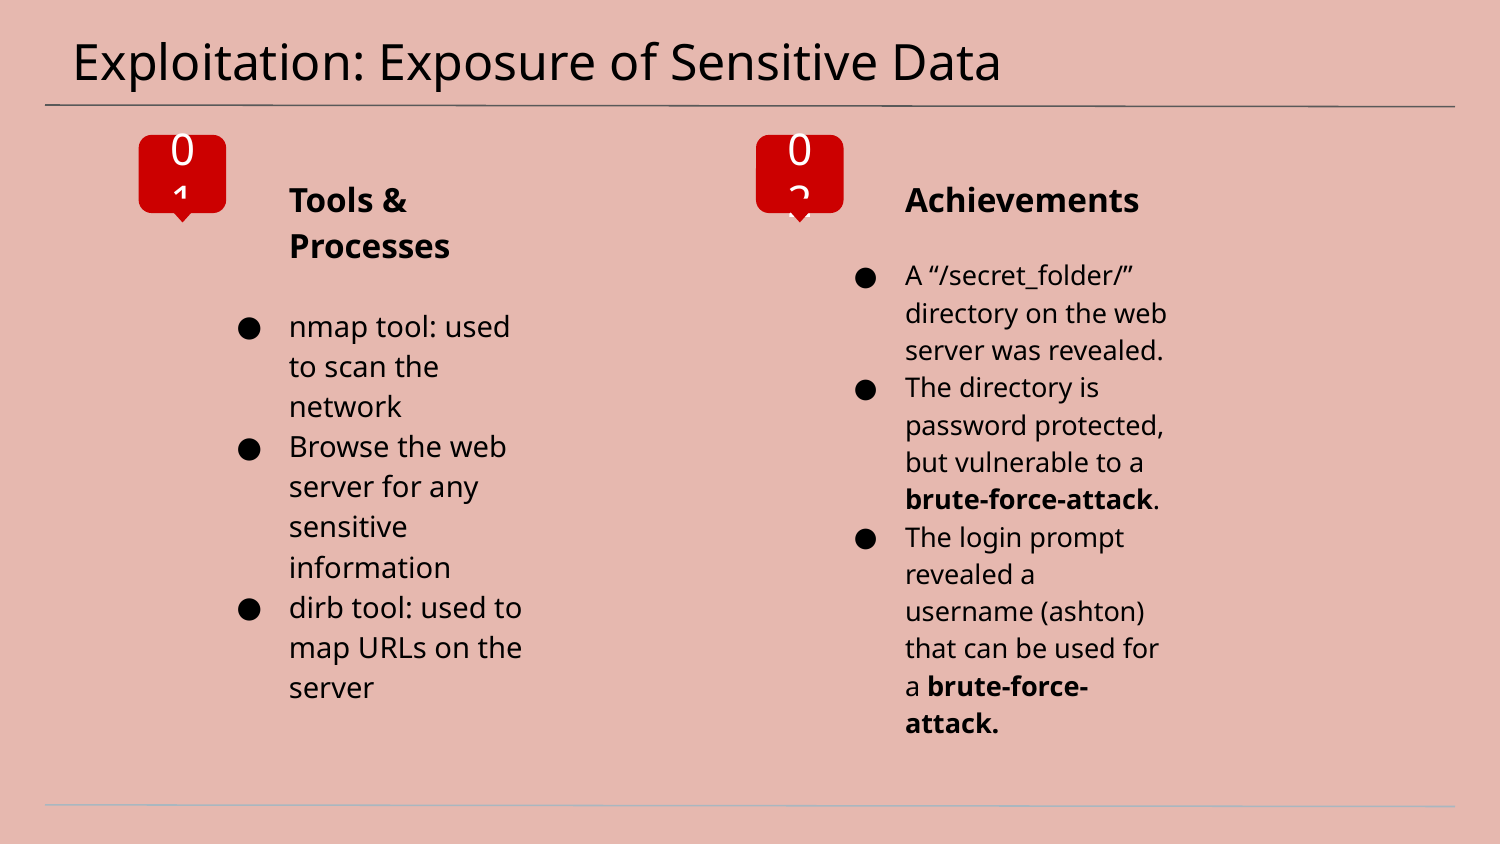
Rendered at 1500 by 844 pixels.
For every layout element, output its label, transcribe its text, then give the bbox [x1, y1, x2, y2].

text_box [138, 134, 227, 223]
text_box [755, 134, 844, 223]
title Exploitation: Exposure of Sensitive Data [0, 0, 1500, 88]
text_box Tools & Processes nmap tool: used to scan the network Browse the web server for any sensitive information dirb tool: used to map URLs on the server [183, 143, 573, 497]
text_box Achievements A “/secret_folder/” directory on the web server was revealed. The directory is password protected, but vulnerable to a brute-force-attack. The login prompt revealed a username (ashton) that can be used for a brute-force-attack. [799, 143, 1199, 661]
